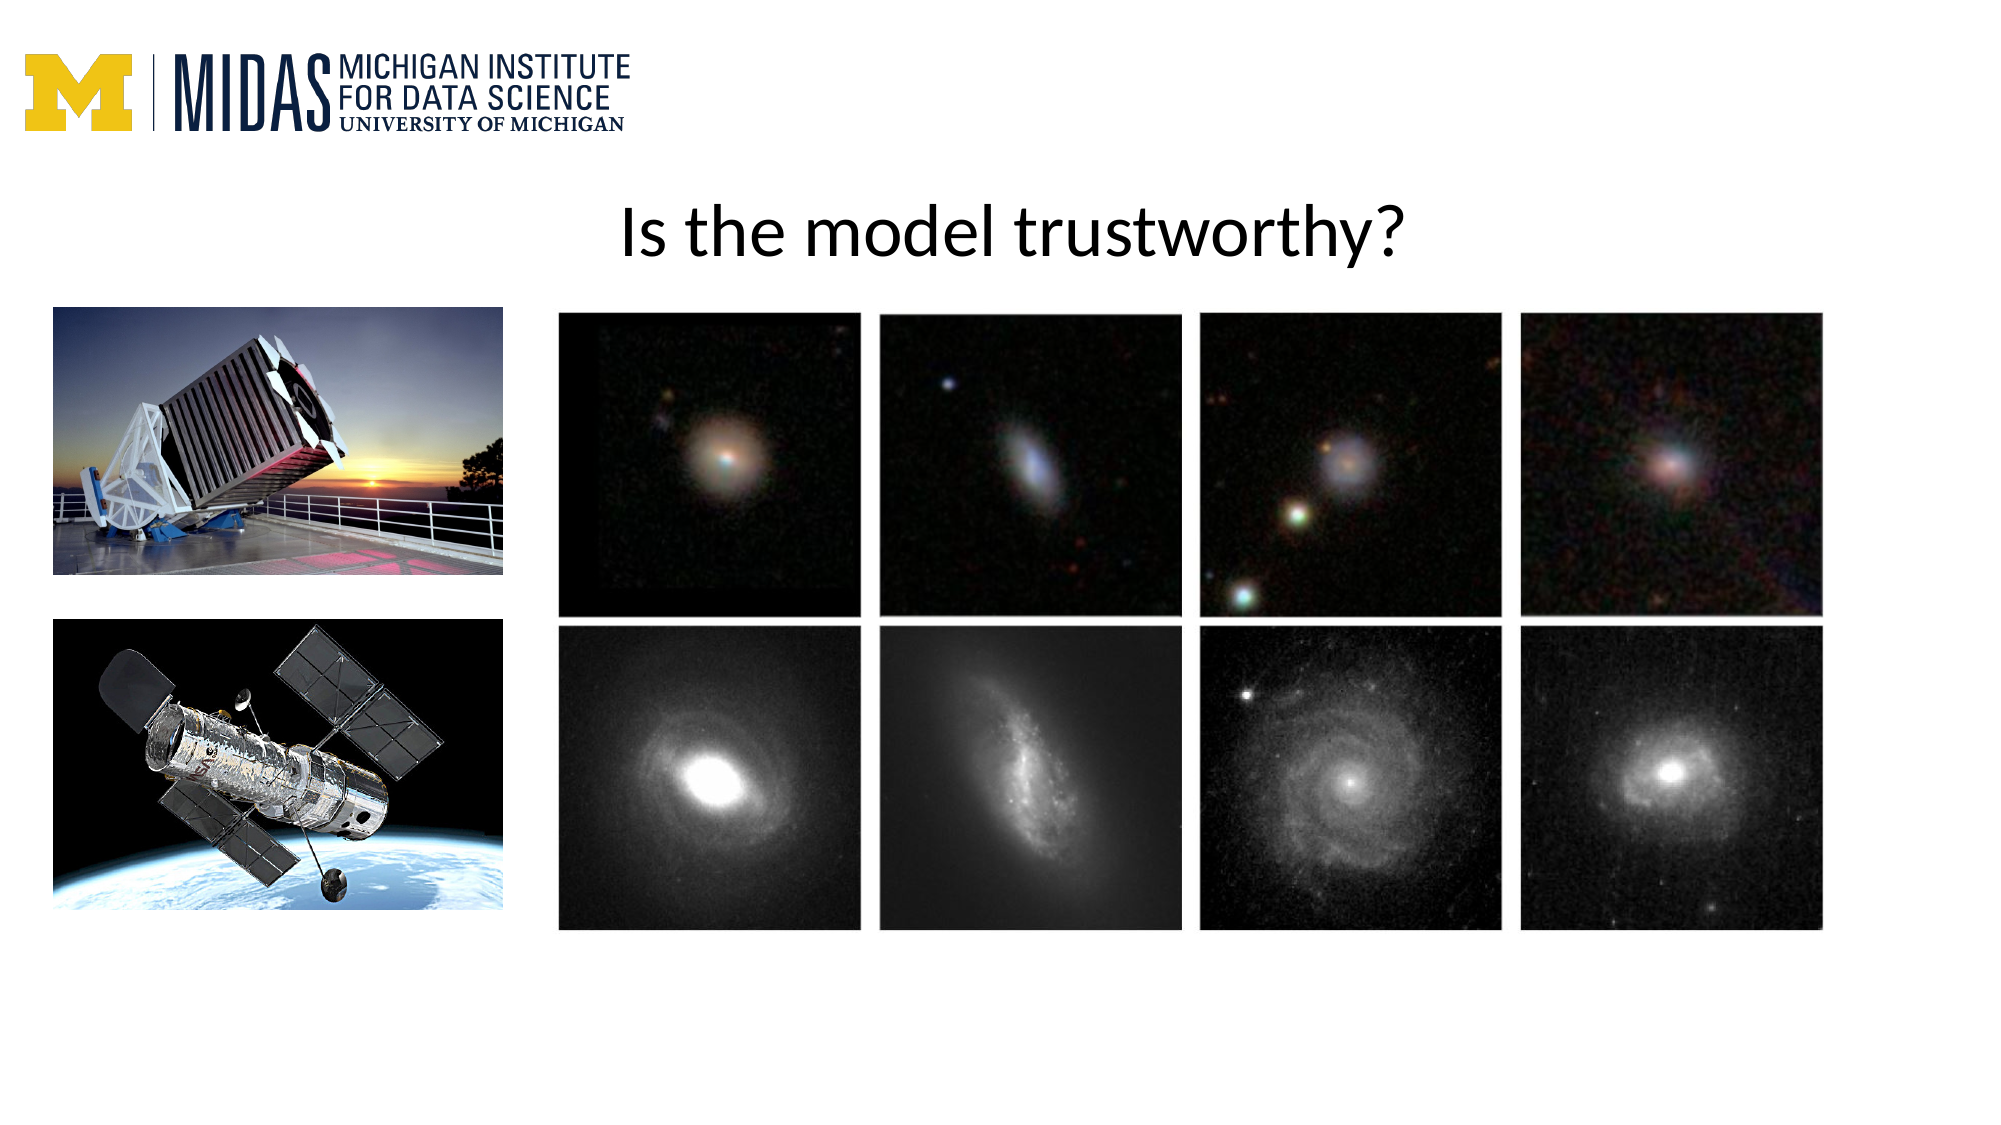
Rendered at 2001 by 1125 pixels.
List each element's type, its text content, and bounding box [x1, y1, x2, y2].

text_box Is the model trustworthy? [53, 62, 1975, 281]
picture [53, 619, 504, 910]
picture [548, 303, 1824, 938]
picture [53, 307, 503, 575]
picture [24, 53, 630, 132]
